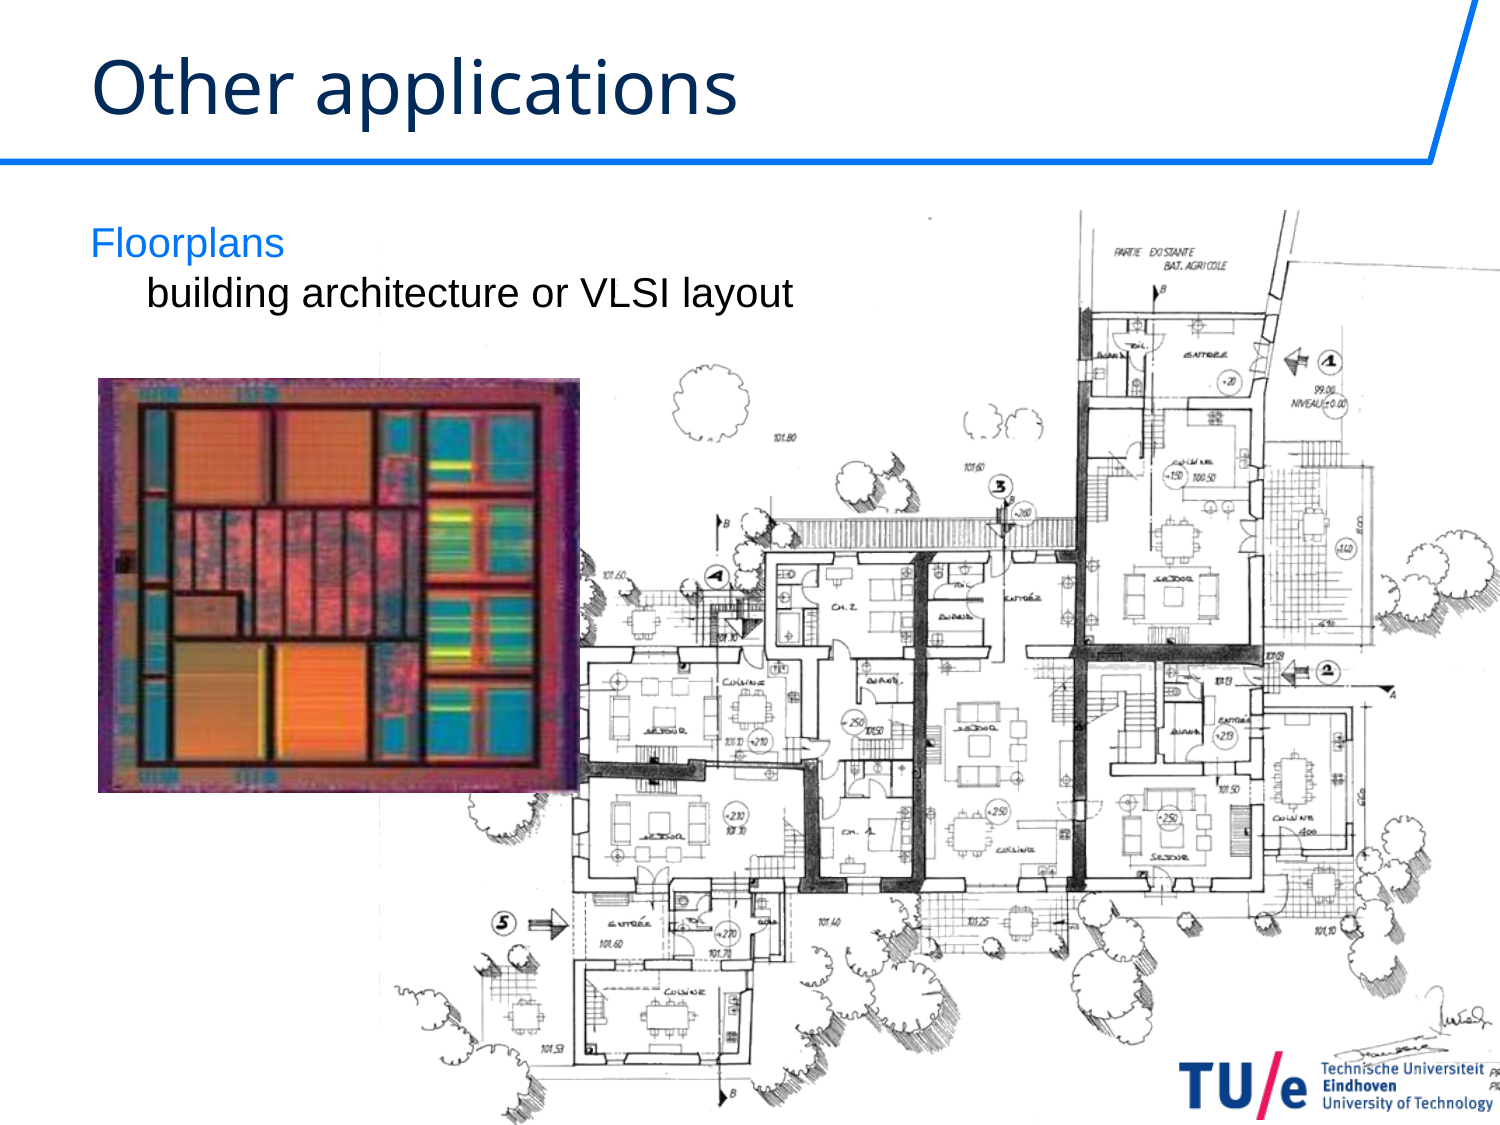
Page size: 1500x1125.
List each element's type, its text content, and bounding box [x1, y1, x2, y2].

picture [98, 209, 1500, 1125]
title Other applications [74, 30, 1468, 138]
list Floorplans building architecture or VLSI layout [74, 207, 1414, 1036]
